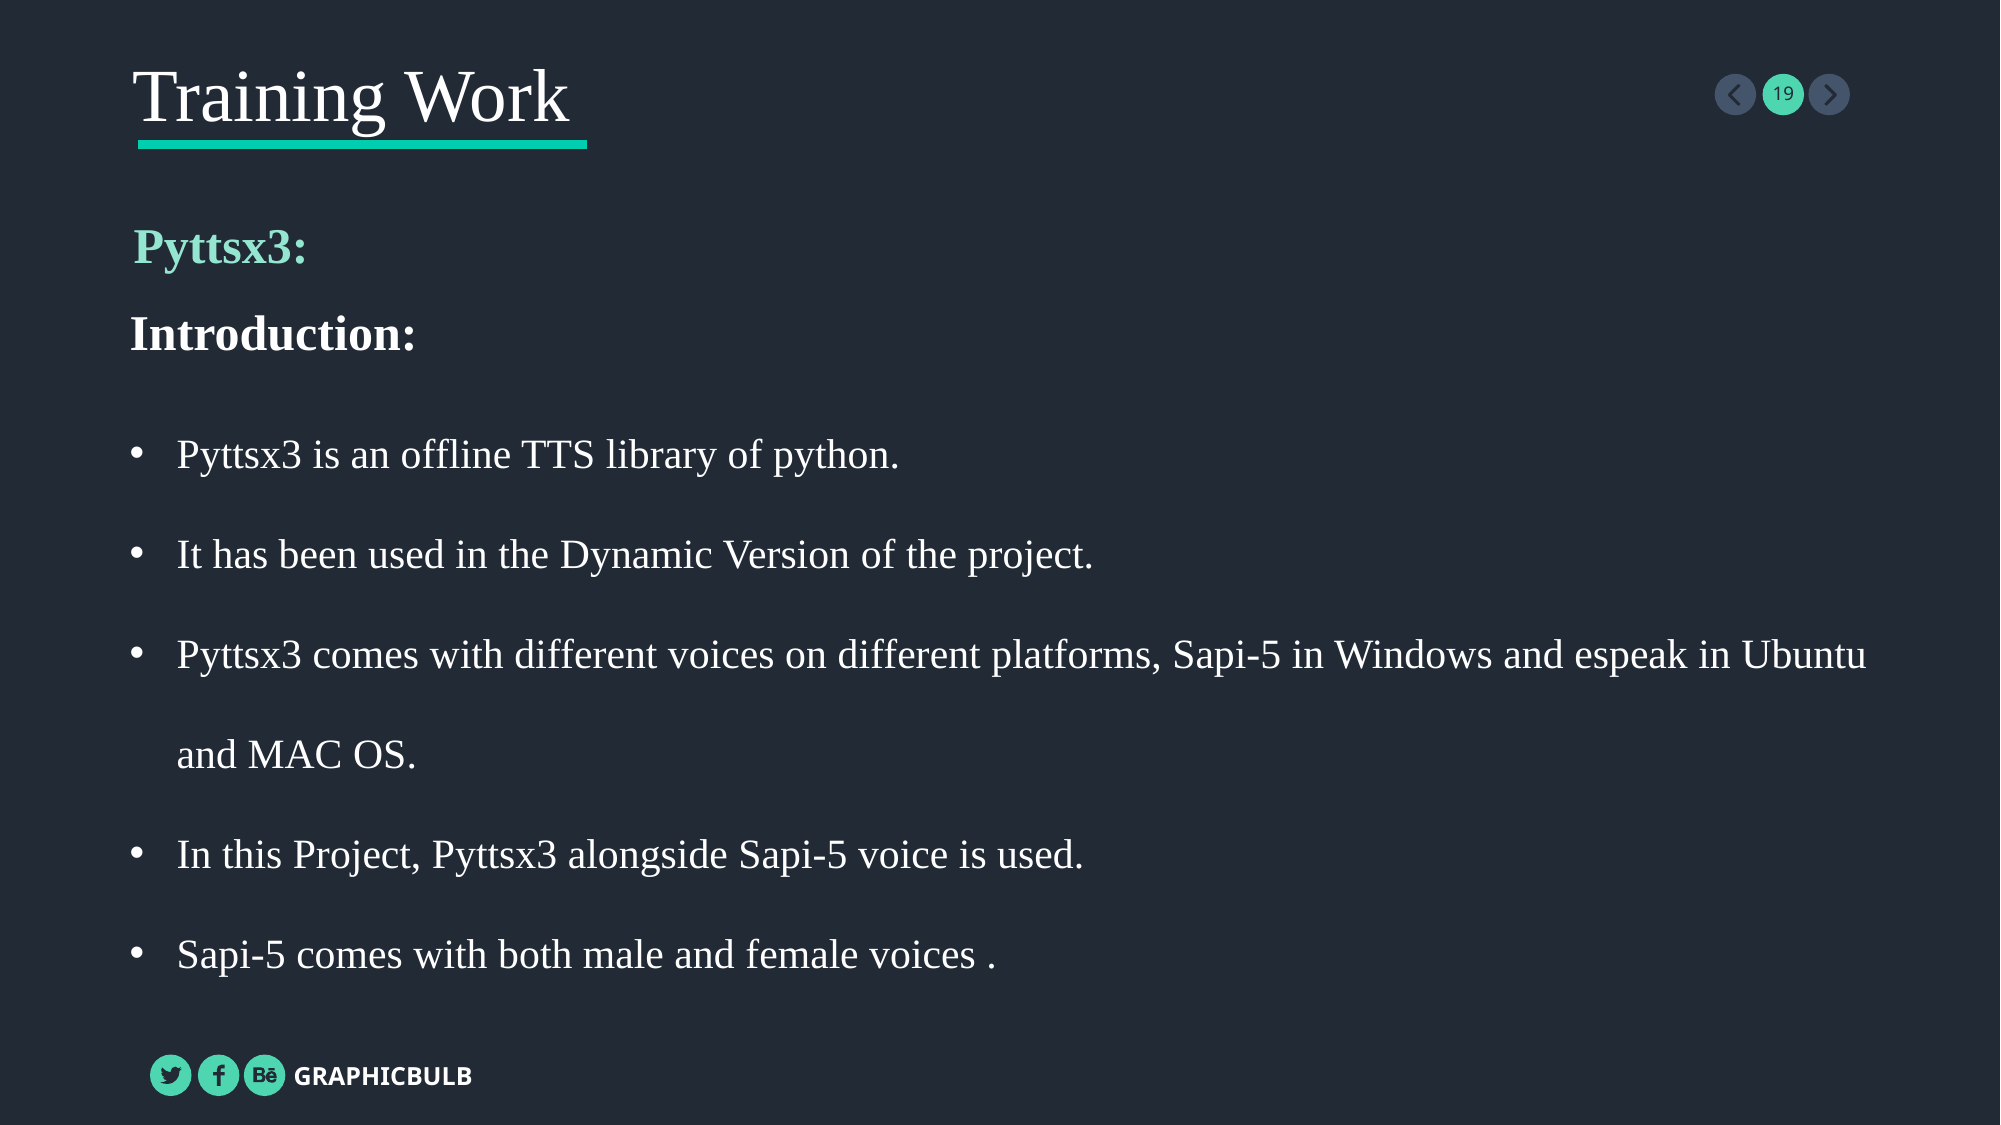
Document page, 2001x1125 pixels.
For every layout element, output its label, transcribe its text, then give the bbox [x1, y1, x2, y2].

text_box Training Work [117, 38, 585, 144]
text_box Introduction: [114, 293, 544, 369]
text_box Pyttsx3 is an offline TTS library of python. It has been used in the Dynamic Version of the project. Pyttsx3 comes with different voices on different platforms, Sapi-5 in Windows and espeak in Ubuntu and MAC OS. In this Project, Pyttsx3 alongside Sapi-5 voice is used. Sapi-5 comes with both male and female voices . [114, 369, 1941, 985]
text_box Pyttsx3: [118, 206, 740, 282]
